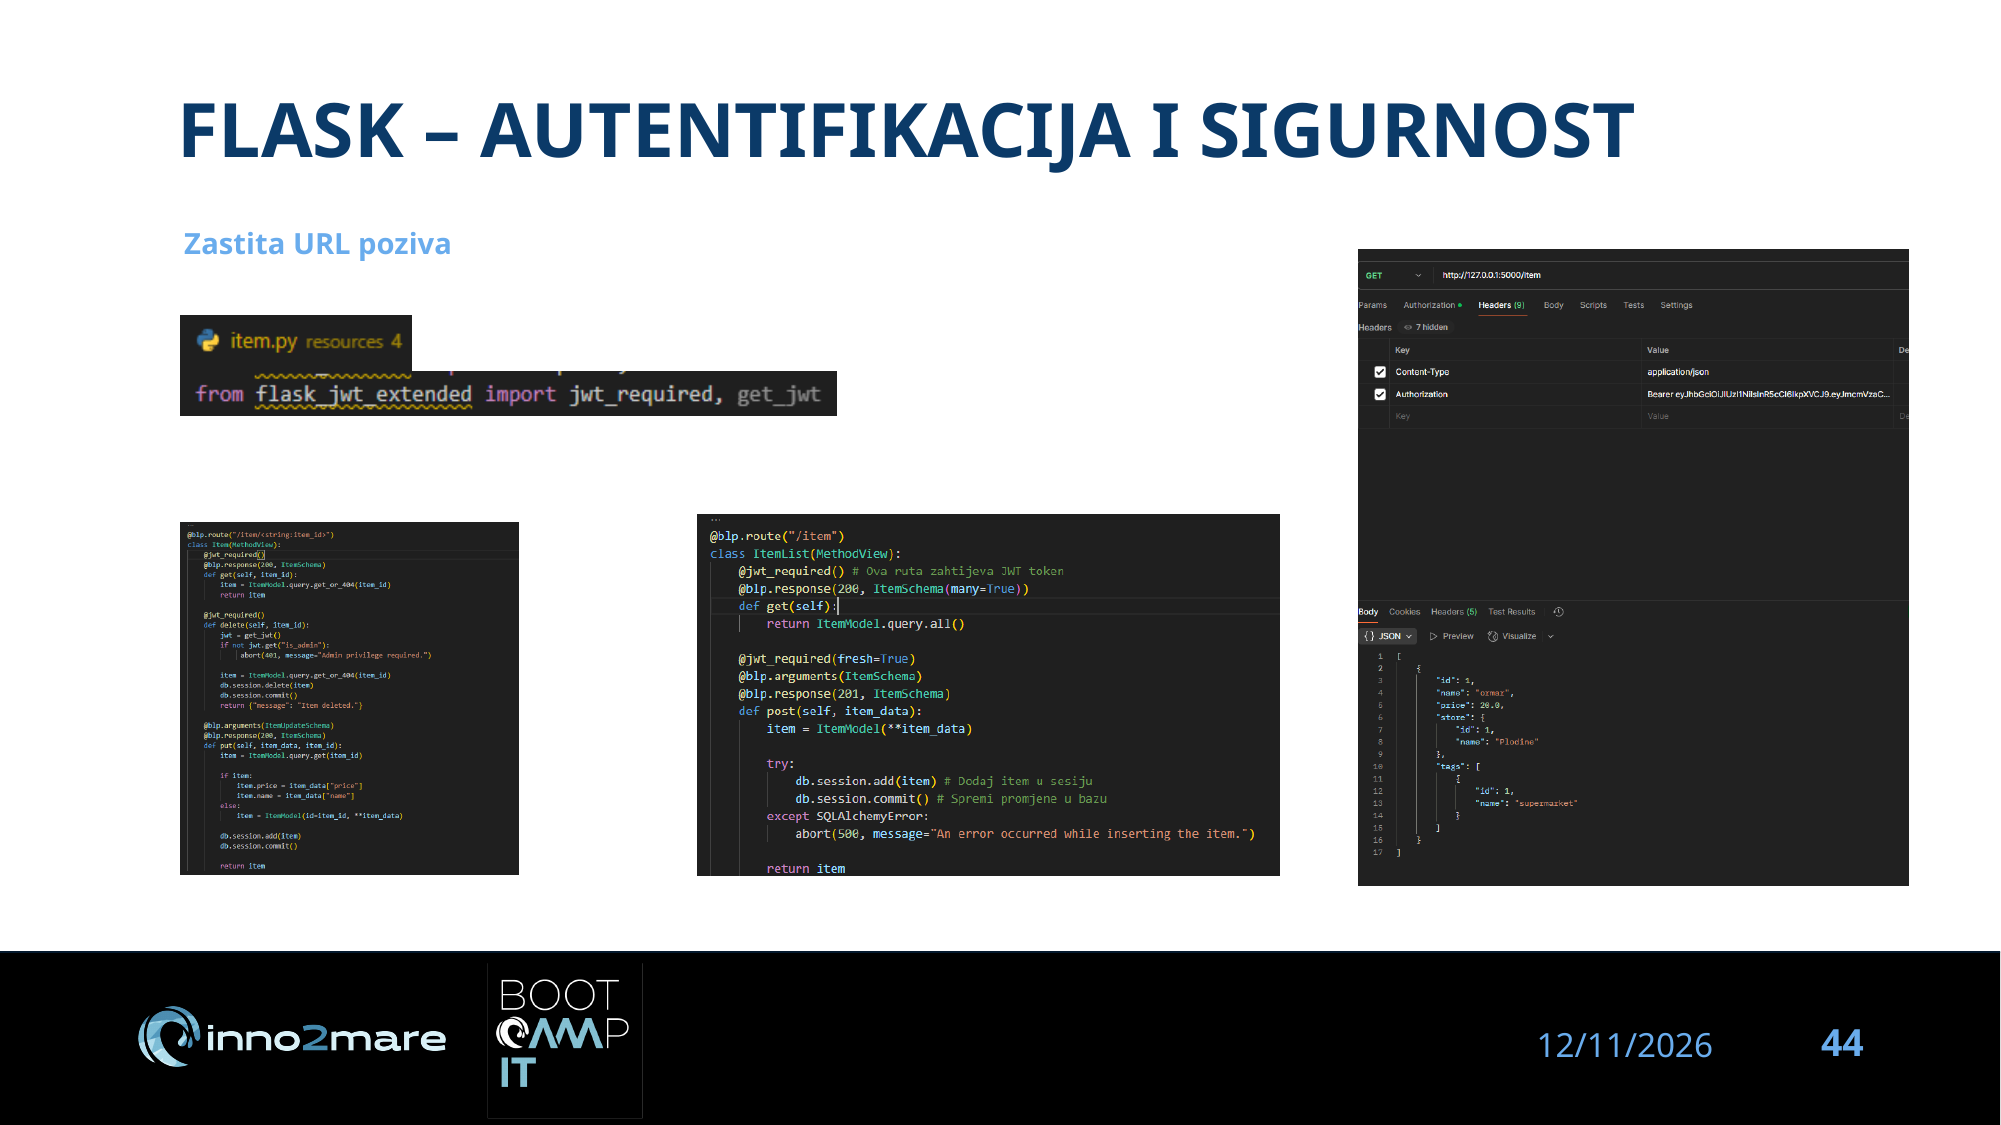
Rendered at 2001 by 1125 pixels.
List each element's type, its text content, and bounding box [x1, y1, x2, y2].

picture [1358, 249, 1909, 886]
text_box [180, 315, 837, 416]
text_box FLASK – Autentifikacija i sigurnost [162, 62, 1888, 203]
text_box Zastita URL poziva [166, 222, 491, 275]
picture [696, 514, 1280, 876]
picture [180, 522, 519, 875]
picture [138, 957, 690, 1124]
